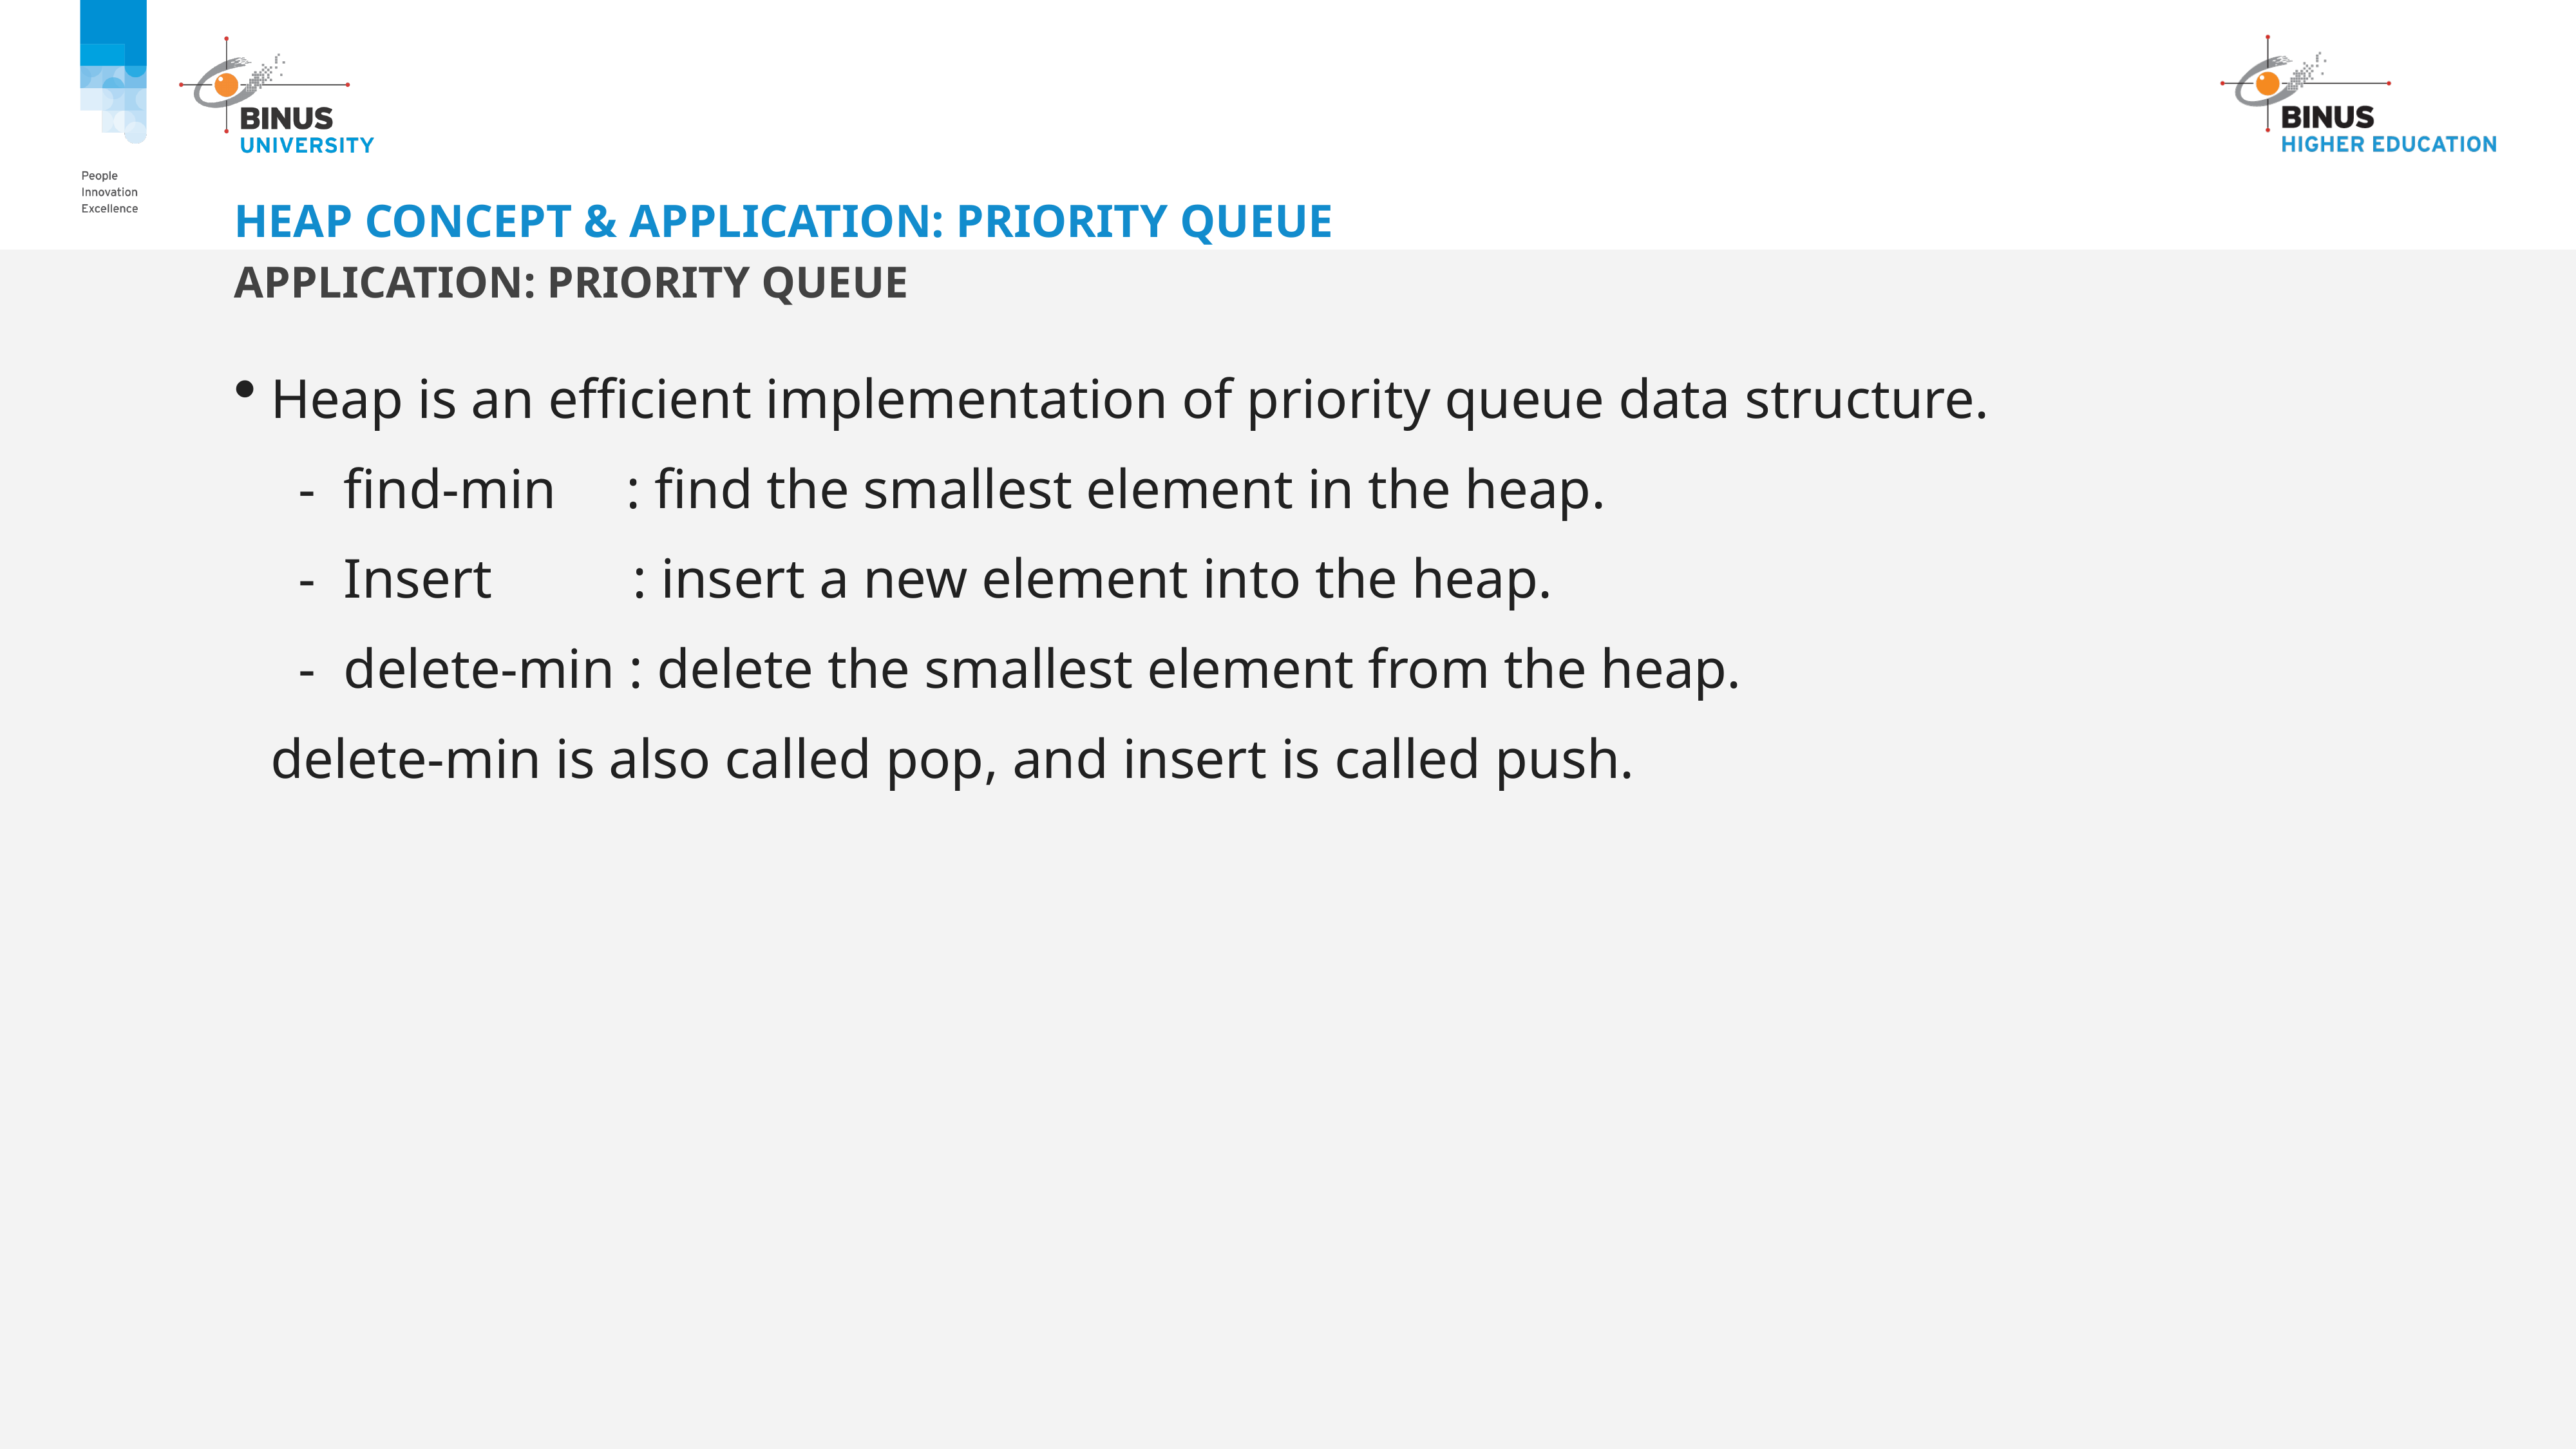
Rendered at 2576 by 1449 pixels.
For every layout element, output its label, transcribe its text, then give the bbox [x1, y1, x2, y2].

picture [2199, 0, 2496, 156]
title Heap Concept & Application: Priority Queue [228, 197, 1784, 252]
picture [80, 66, 147, 144]
list Application: Priority Queue [228, 255, 1262, 333]
picture [81, 146, 146, 213]
picture [174, 25, 374, 161]
list Heap is an efficient implementation of priority queue data structure. - find-min : find the smallest element in the heap. - Insert : insert a new element into the heap. - delete-min : delete the smallest element from the heap. delete-min is also called pop, and insert is called push. [228, 333, 2278, 1369]
